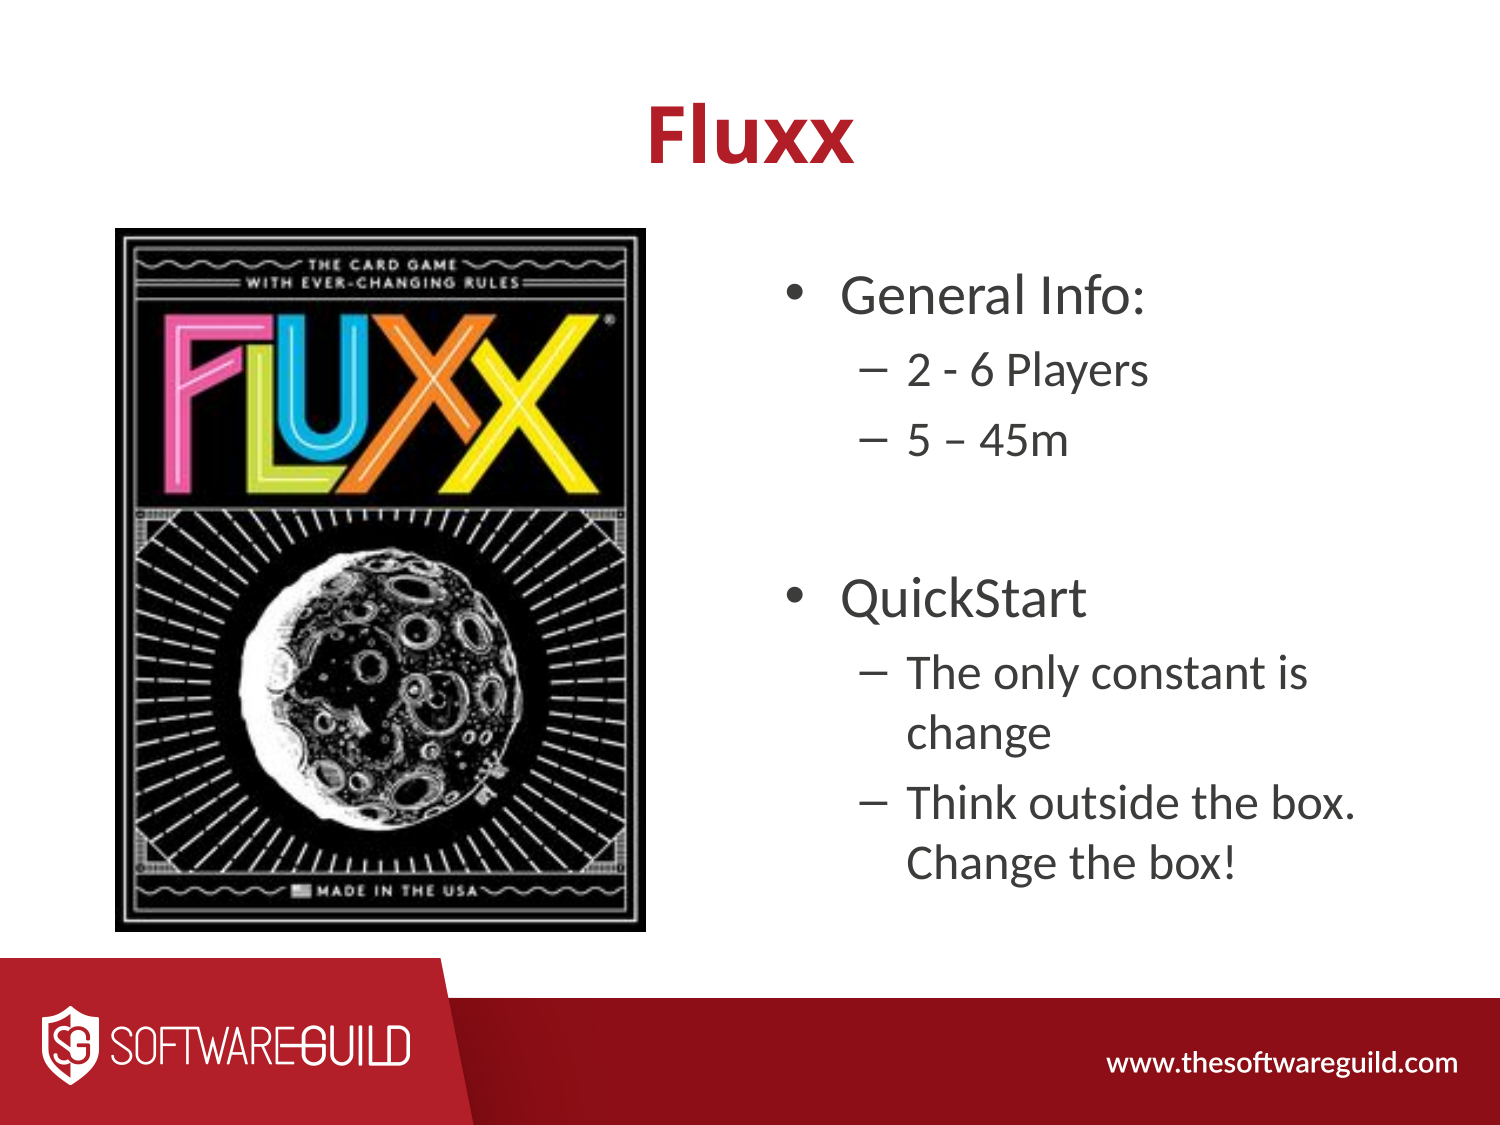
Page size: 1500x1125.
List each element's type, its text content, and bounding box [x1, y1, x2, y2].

title Fluxx [82, 66, 1418, 197]
picture [0, 0, 1500, 1125]
list General Info: 2 - 6 Players 5 – 45m QuickStart The only constant is change Think outside the box. Change the box! [769, 249, 1418, 912]
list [115, 228, 646, 932]
